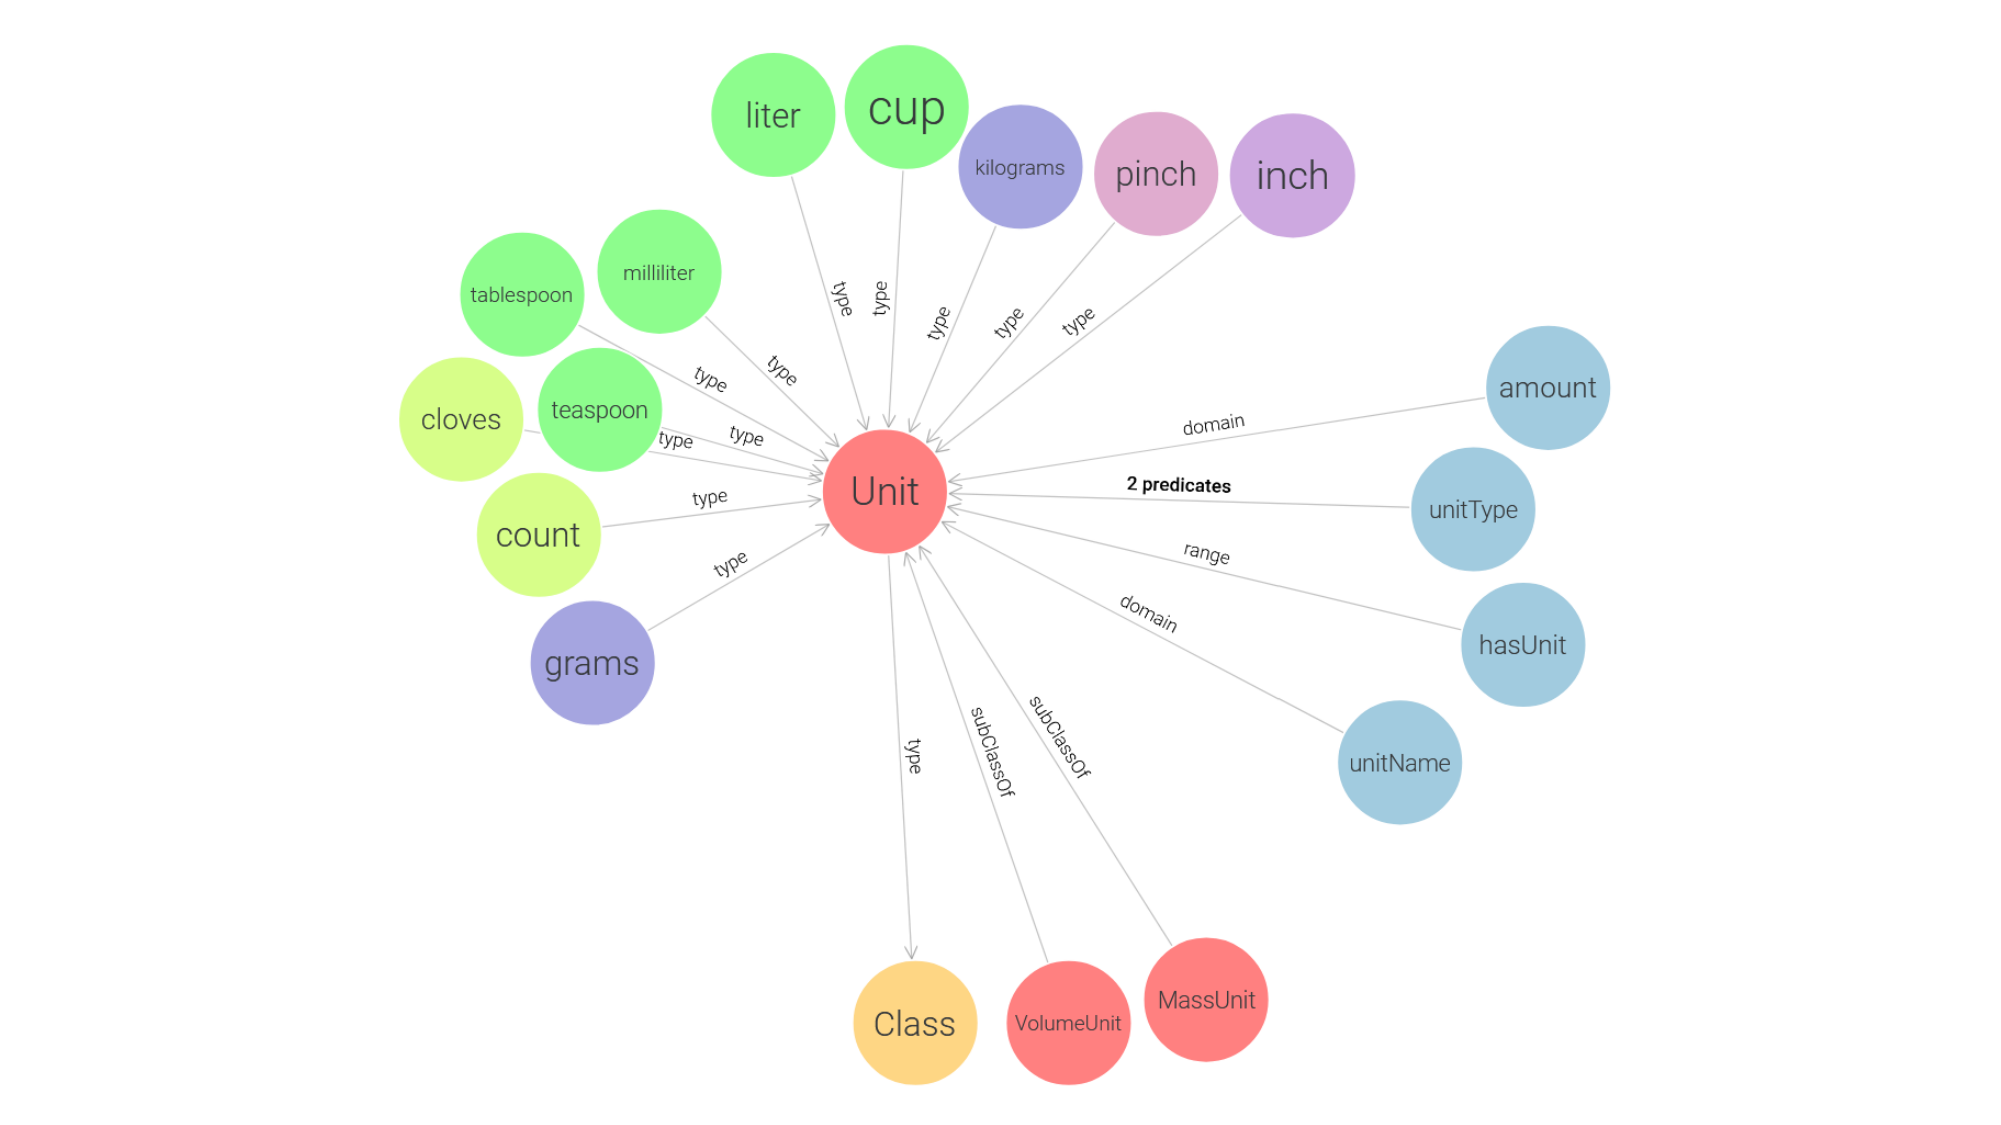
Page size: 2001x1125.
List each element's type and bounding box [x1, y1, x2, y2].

list [362, 33, 1638, 1112]
